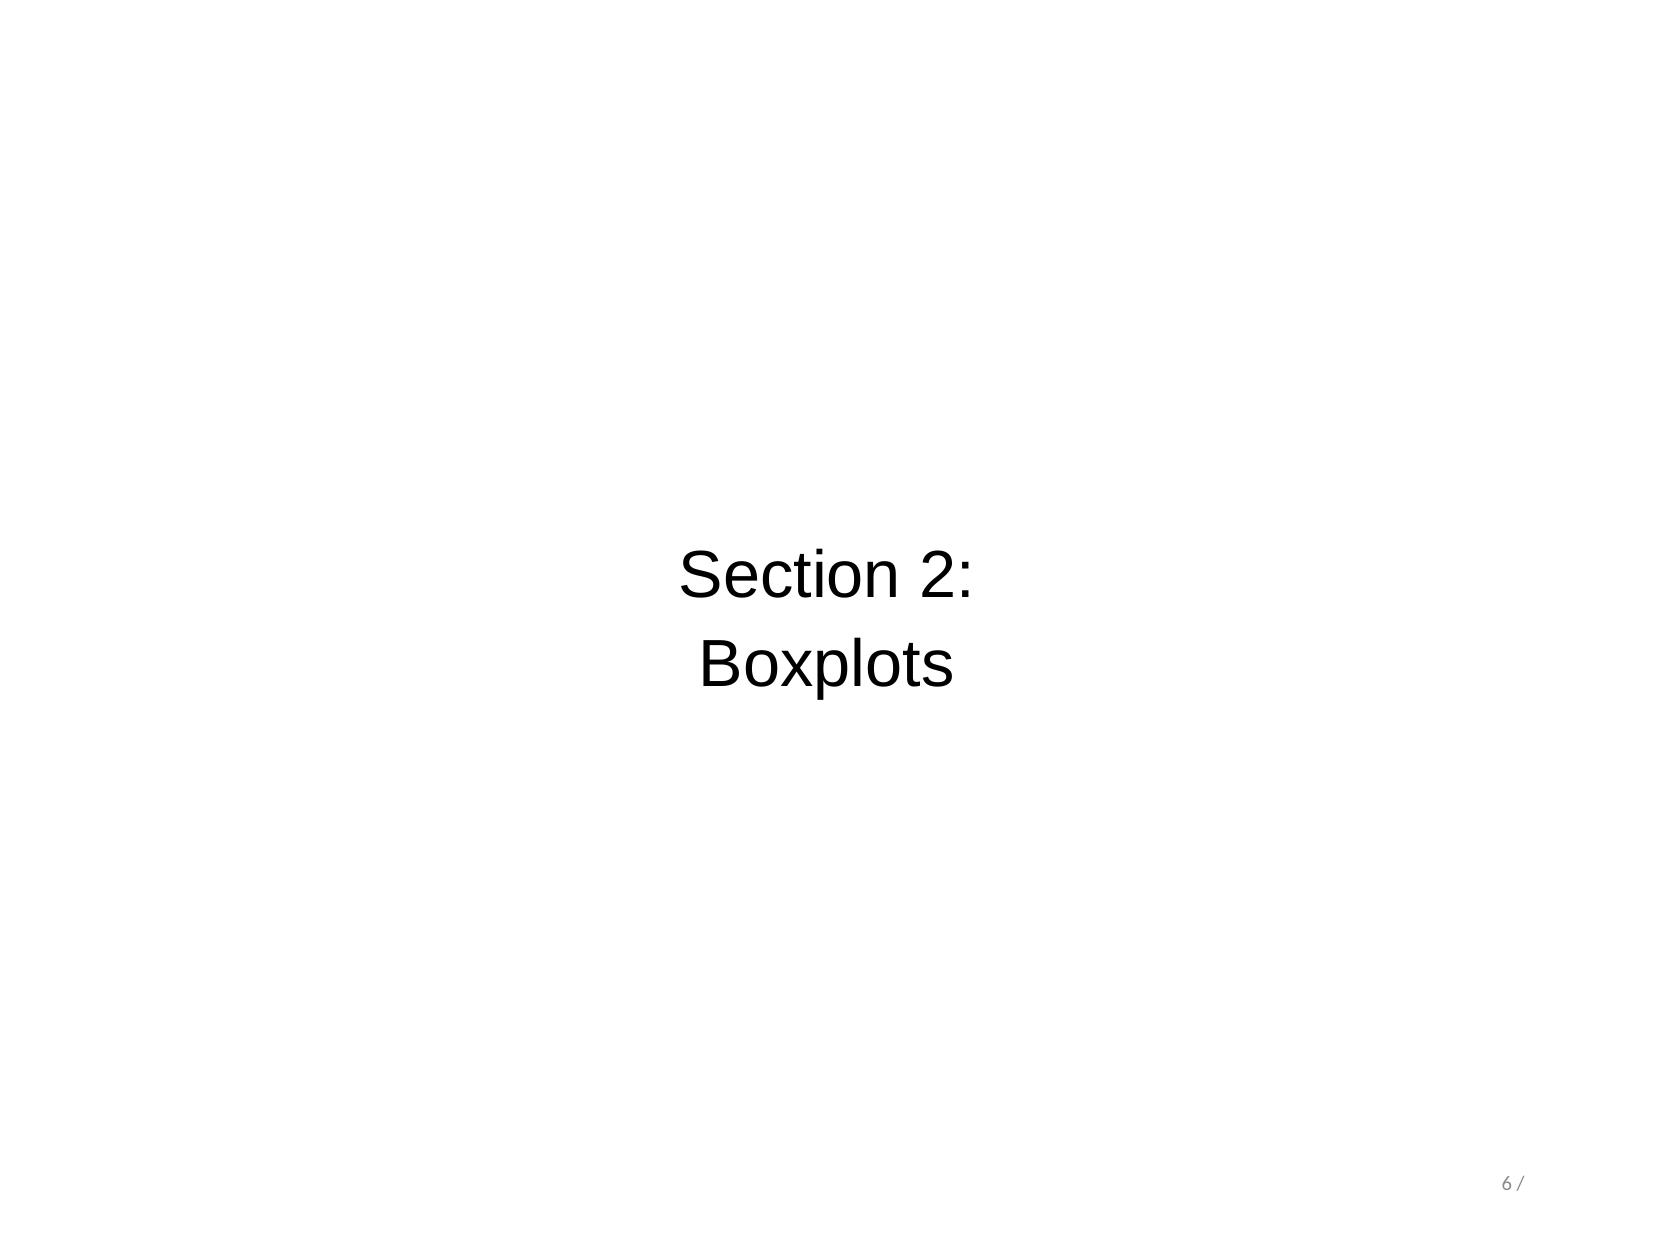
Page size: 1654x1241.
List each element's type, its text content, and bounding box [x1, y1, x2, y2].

subtitle Section 2: Boxplots [0, 0, 1654, 1241]
